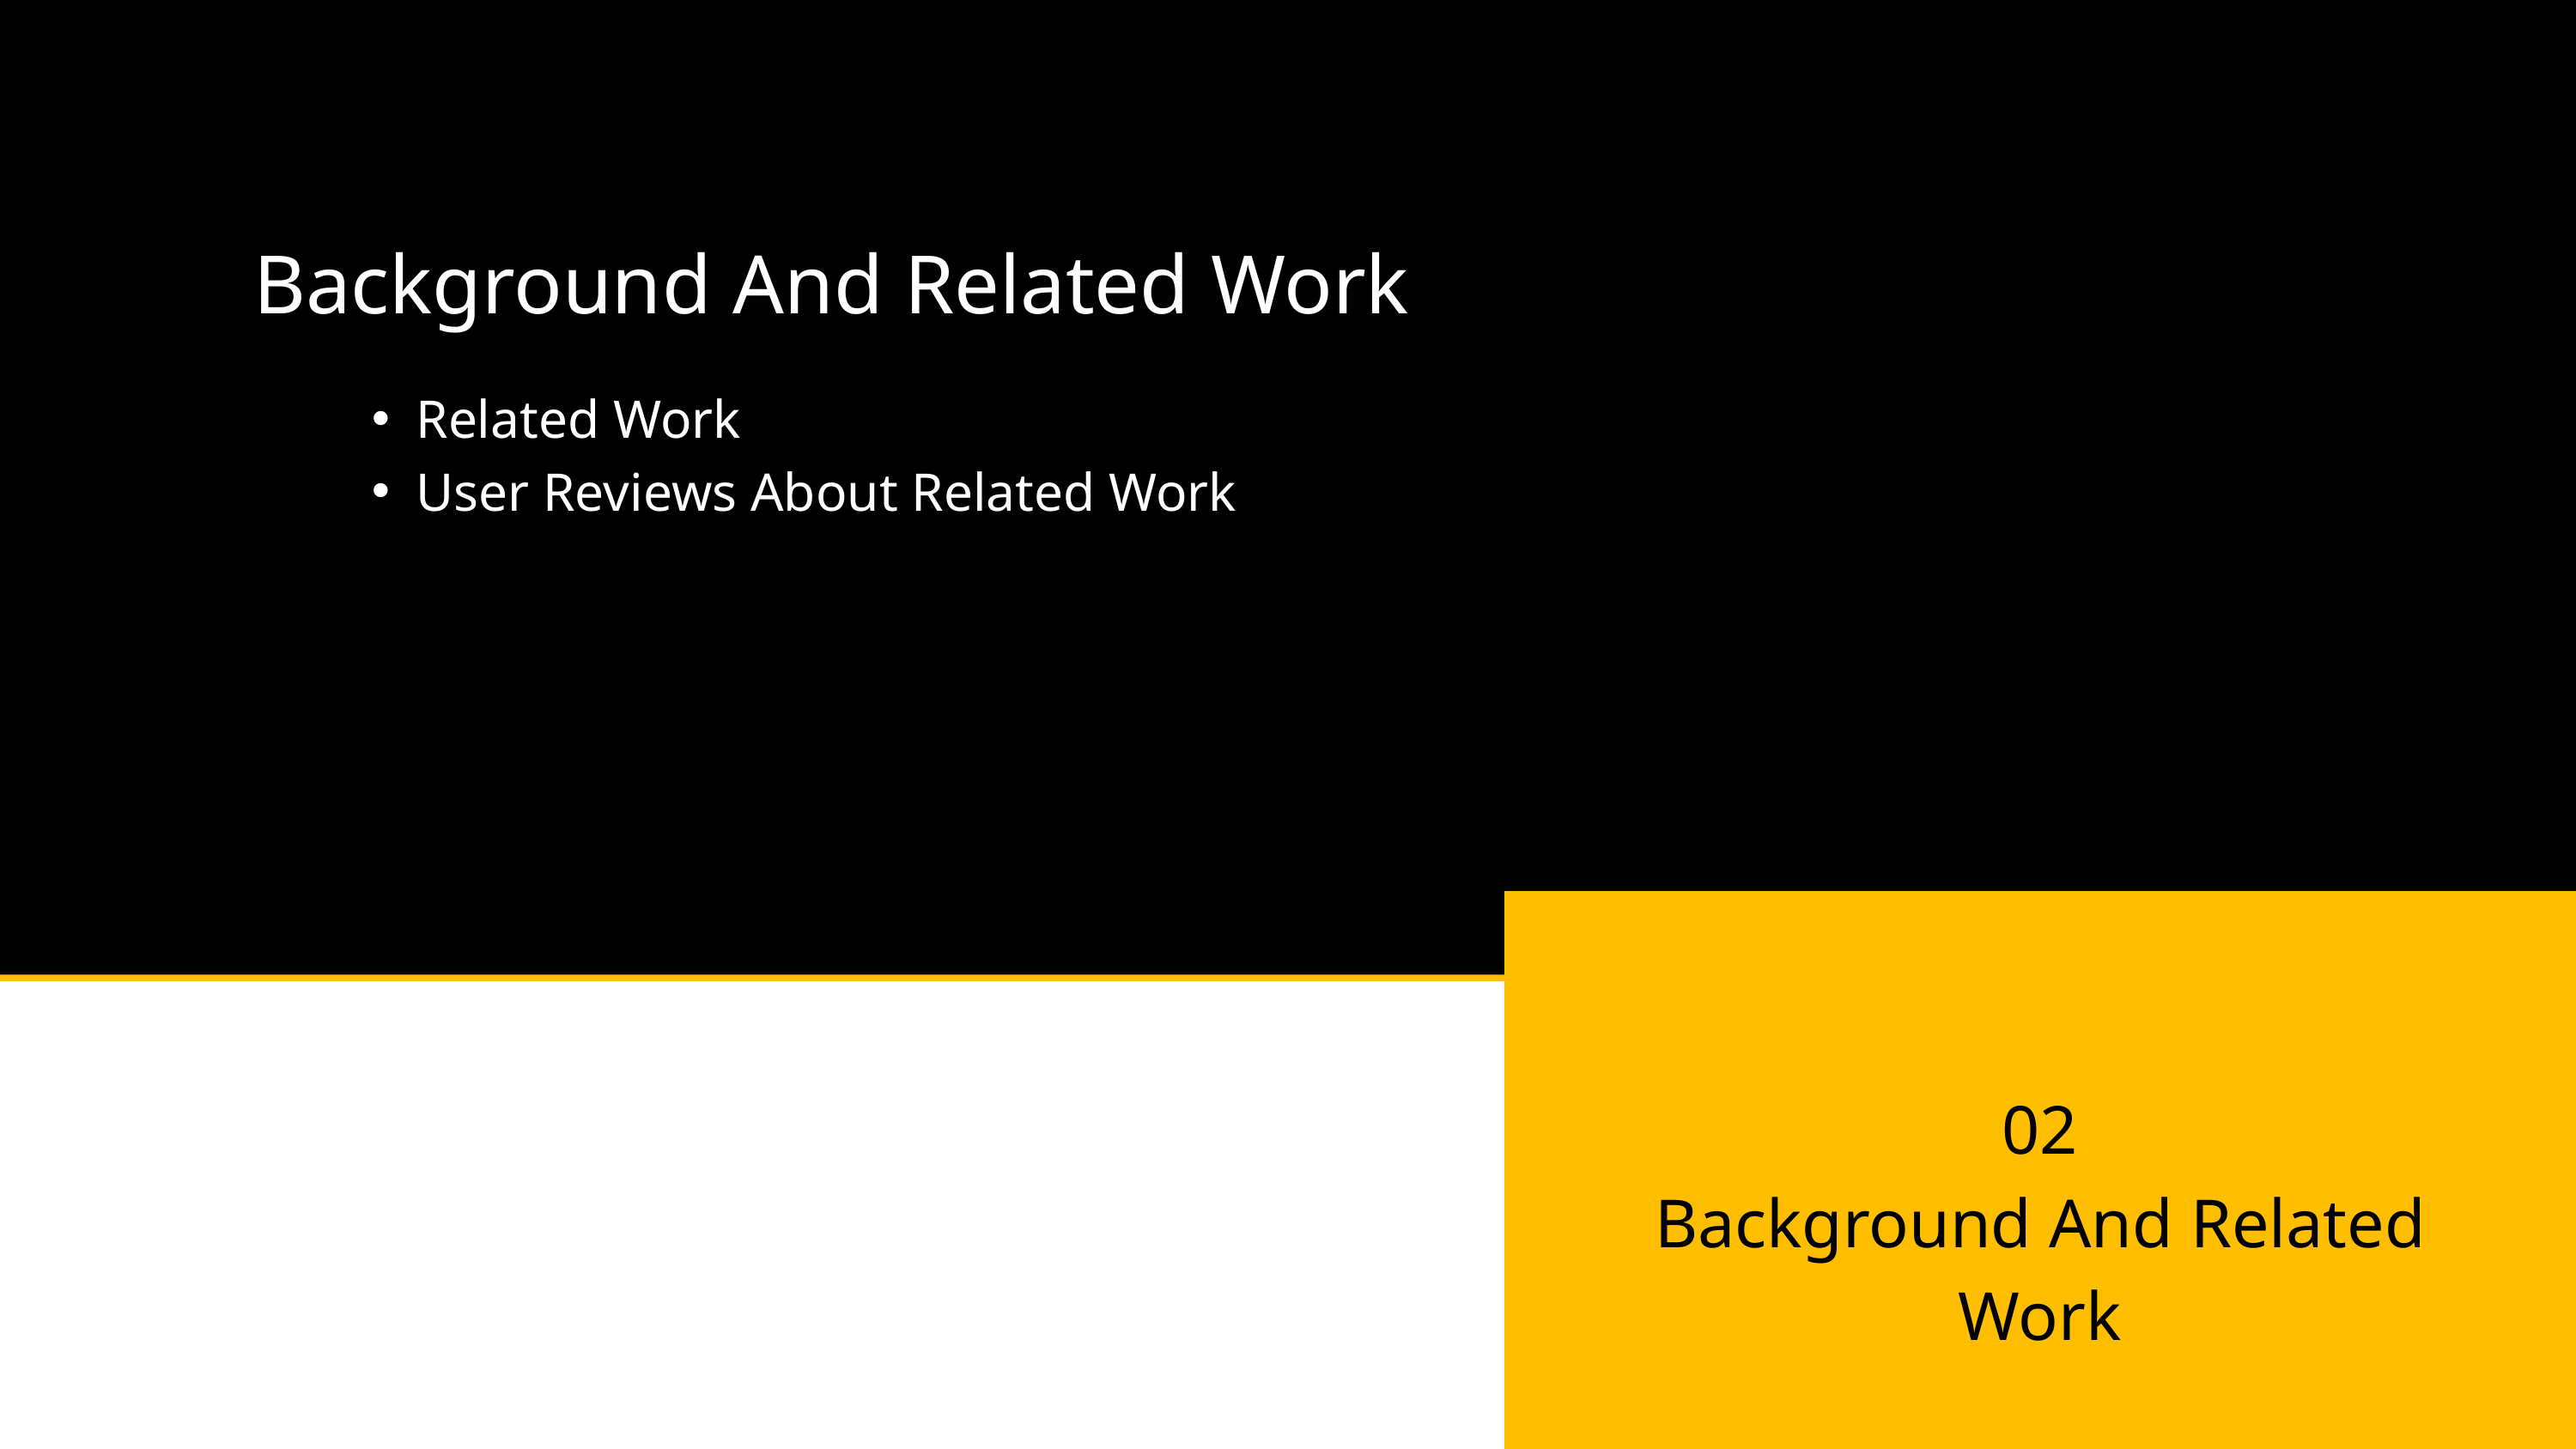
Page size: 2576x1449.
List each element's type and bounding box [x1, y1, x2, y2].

text_box [0, 0, 2576, 979]
text_box [1504, 891, 2576, 1449]
